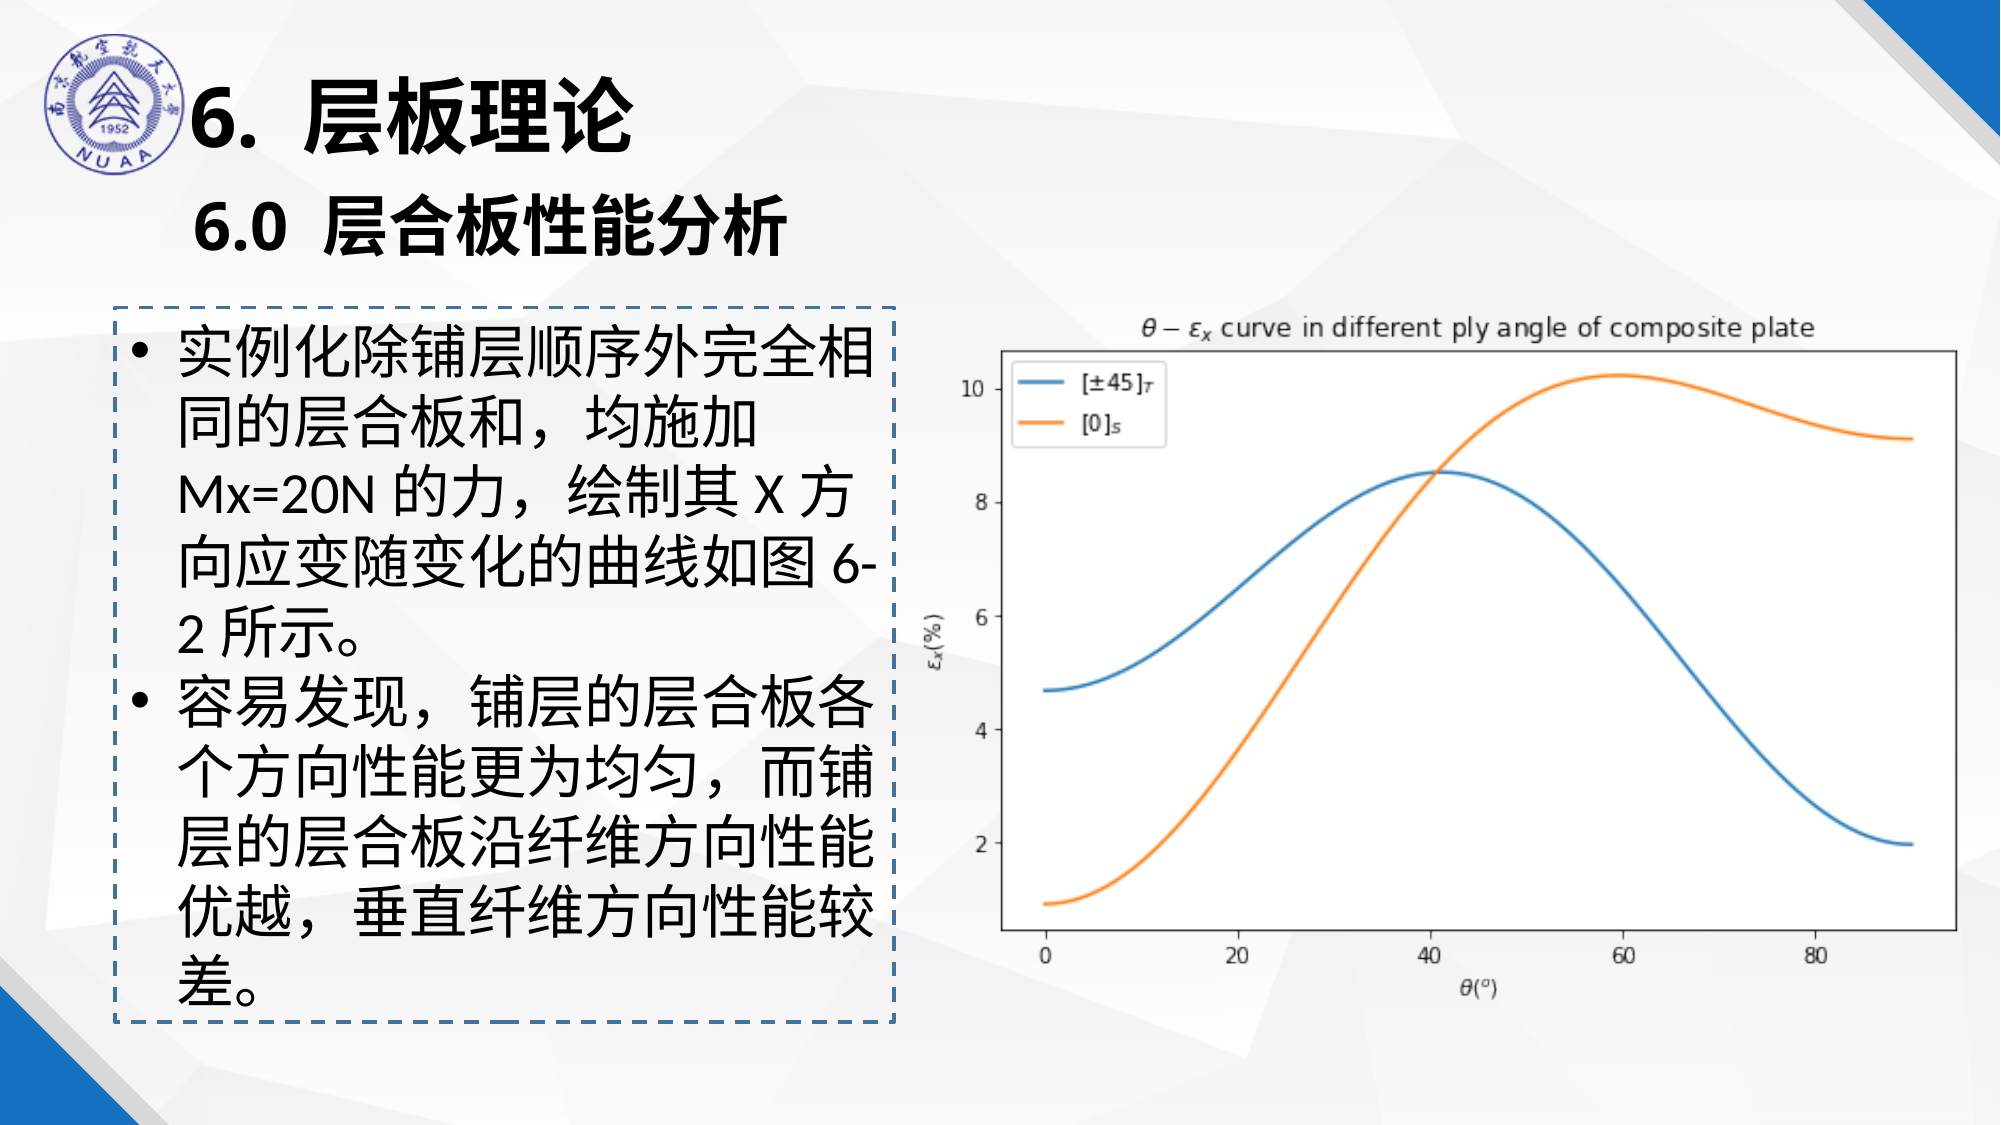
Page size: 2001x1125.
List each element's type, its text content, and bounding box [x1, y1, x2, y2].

picture [0, 0, 2000, 1125]
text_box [0, 956, 169, 1125]
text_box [1834, 0, 2000, 166]
text_box 6. 层板理论 [174, 6, 650, 136]
text_box 6.0 层合板性能分析 [178, 136, 805, 272]
